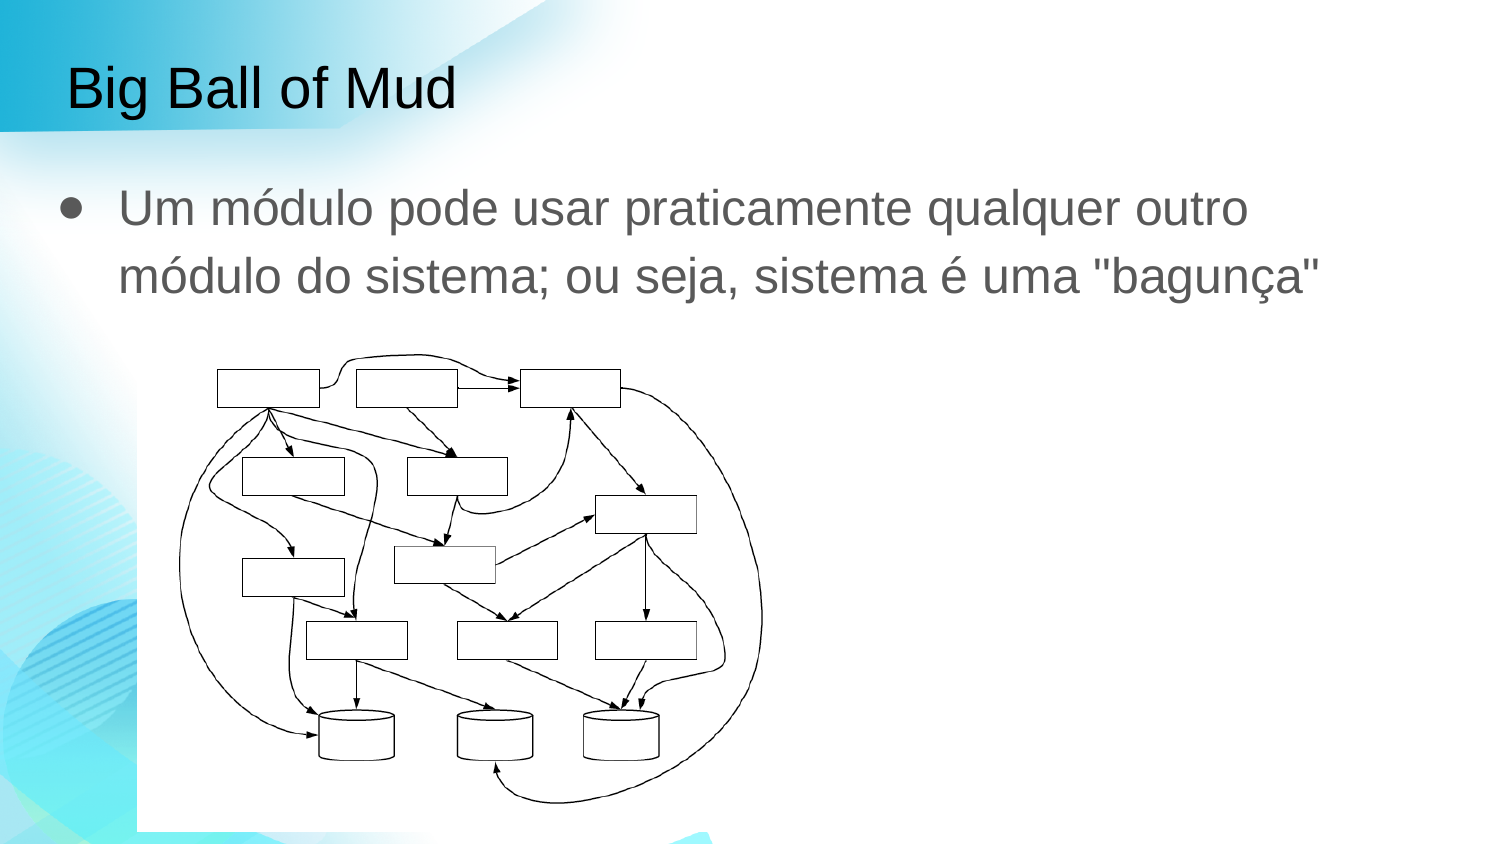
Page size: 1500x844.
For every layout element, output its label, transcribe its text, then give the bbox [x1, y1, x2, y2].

list Um módulo pode usar praticamente qualquer outro módulo do sistema; ou seja, sistema é uma "bagunça" [28, 151, 1427, 287]
picture [0, 0, 1500, 844]
title Big Ball of Mud [51, 35, 1449, 130]
